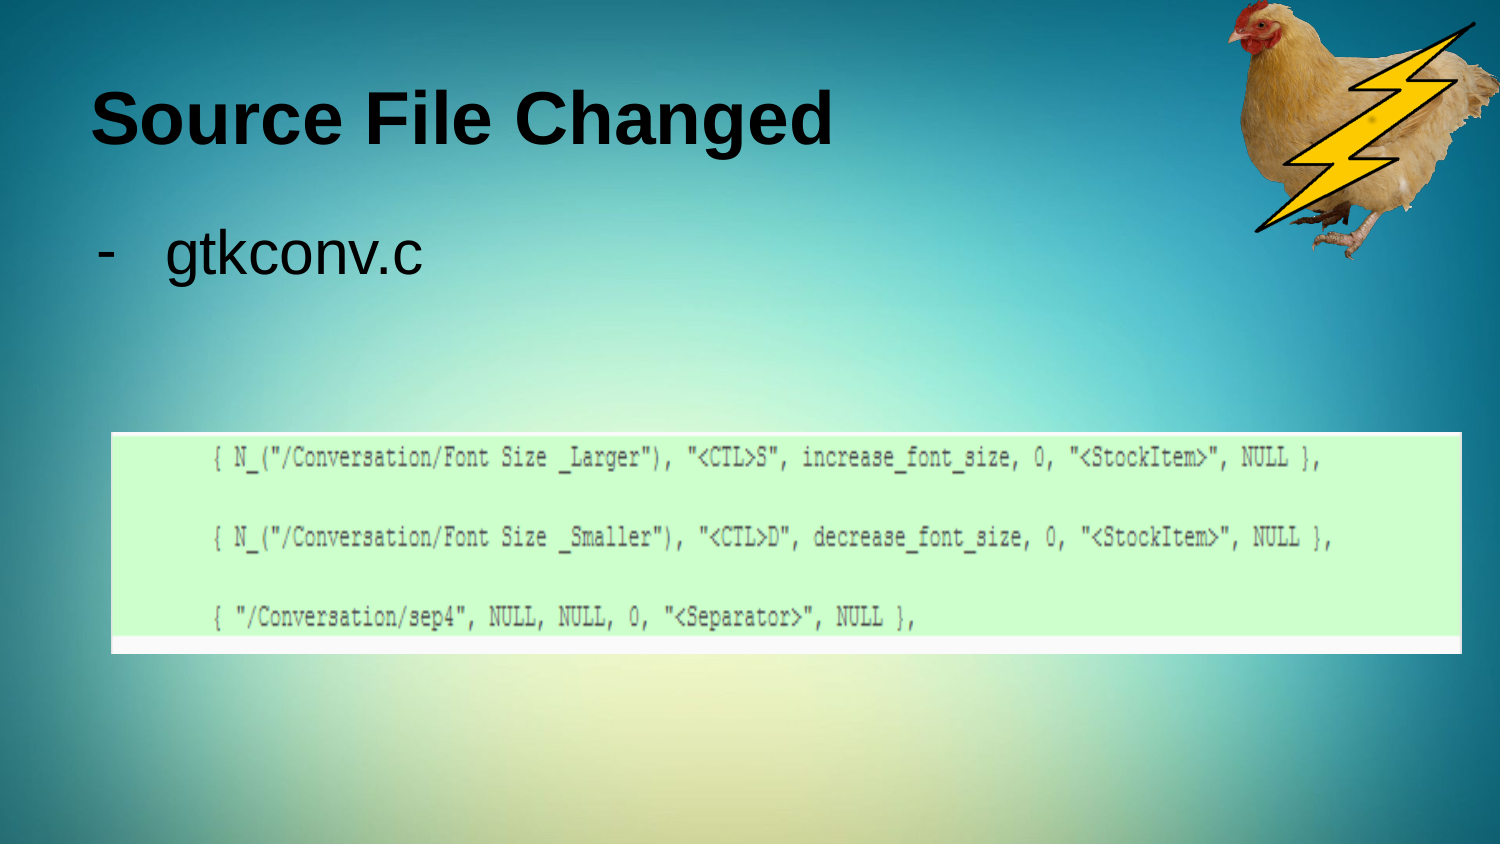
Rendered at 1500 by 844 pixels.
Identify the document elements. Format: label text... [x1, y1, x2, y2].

picture [0, 0, 1500, 844]
title Source File Changed [75, 33, 1222, 175]
list gtkconv.c [75, 196, 1425, 808]
